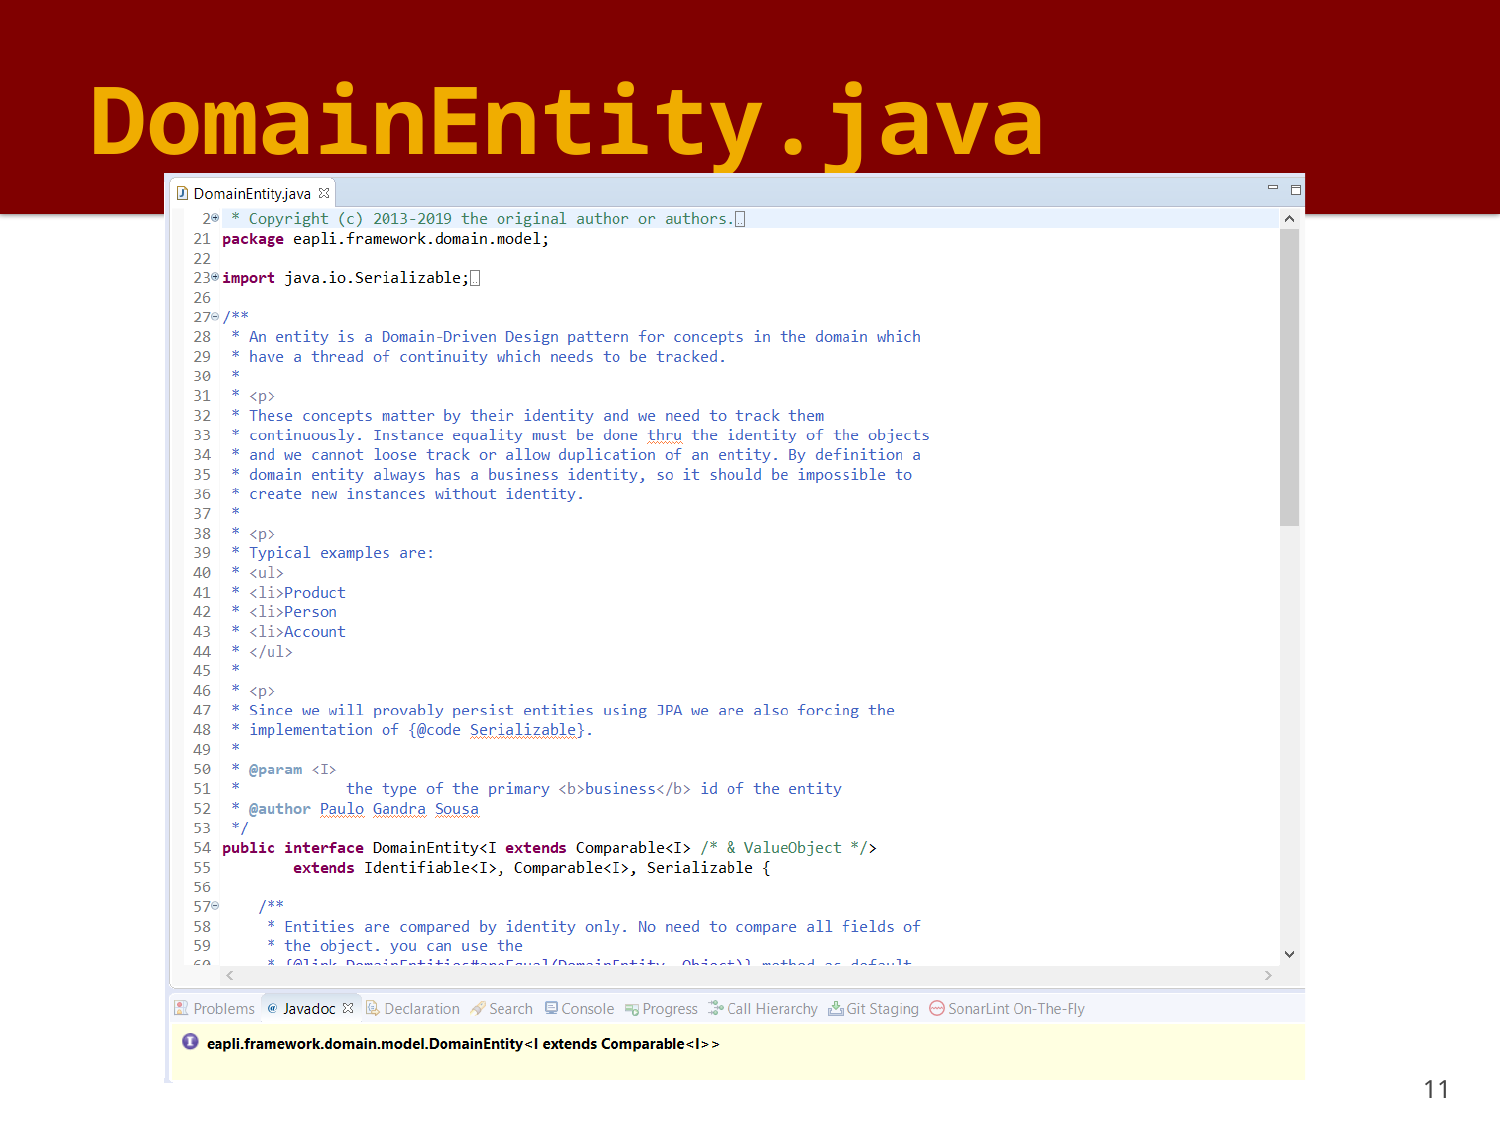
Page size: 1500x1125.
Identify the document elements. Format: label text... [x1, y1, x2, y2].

title DomainEntity.java [75, 24, 1425, 209]
slide_number 11 [1345, 1062, 1467, 1108]
picture [164, 172, 1306, 1083]
